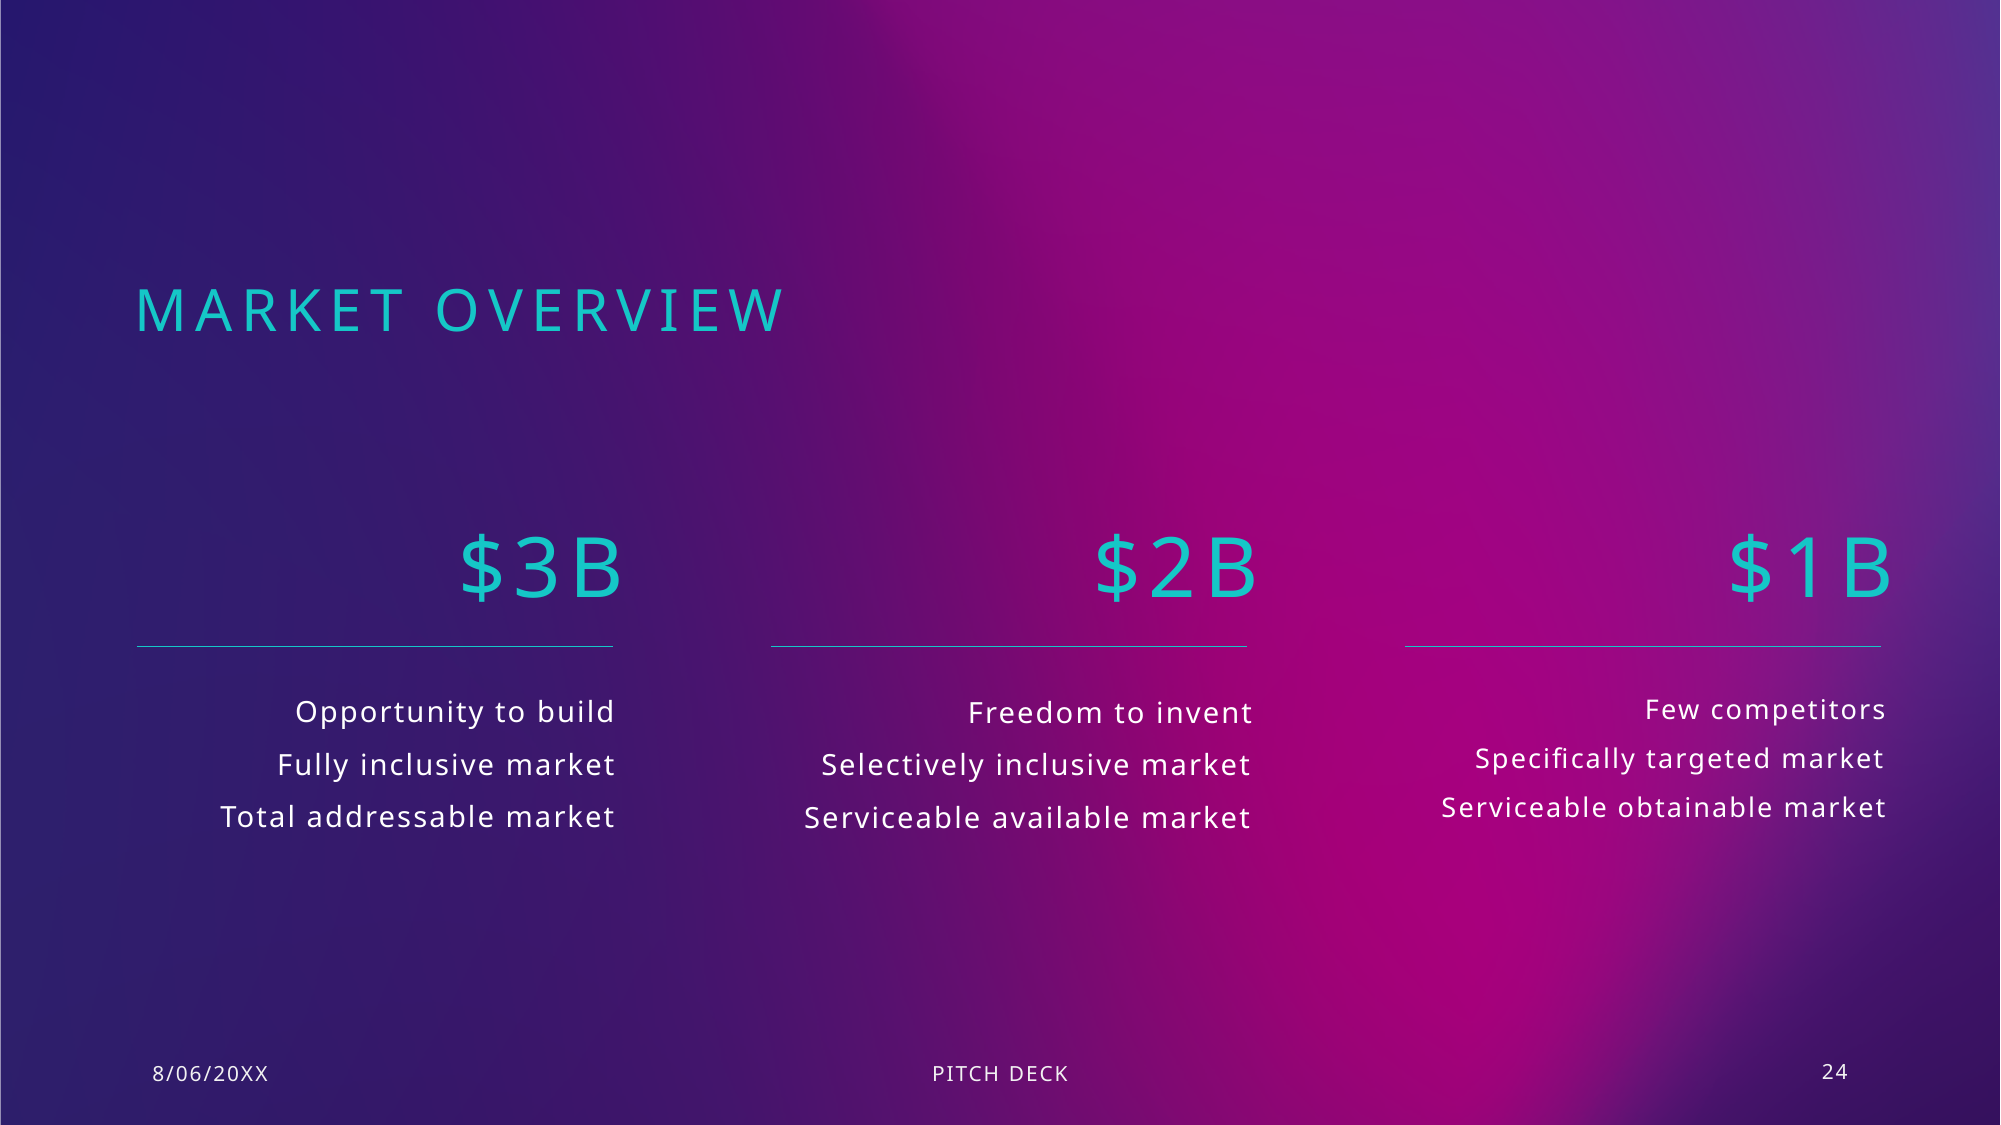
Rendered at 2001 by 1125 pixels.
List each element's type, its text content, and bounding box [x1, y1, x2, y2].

title Market overview [119, 269, 917, 347]
list $3B [197, 460, 639, 624]
footer PITCH DECK [662, 1042, 1338, 1103]
picture [0, 0, 2000, 1125]
list $2B [832, 460, 1274, 624]
list Opportunity to build​ Fully inclusive market​ Total addressable market​ [133, 668, 632, 913]
slide_number 24 [1412, 1042, 1863, 1103]
list Few competitors​ Specifically targeted market​ Serviceable obtainable market​ ​ [1404, 668, 1901, 913]
list Freedom to invent​ Selectively inclusive market​ Serviceable available market​ ​ [769, 668, 1268, 913]
list $1B [1466, 460, 1909, 624]
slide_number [137, 1042, 588, 1103]
